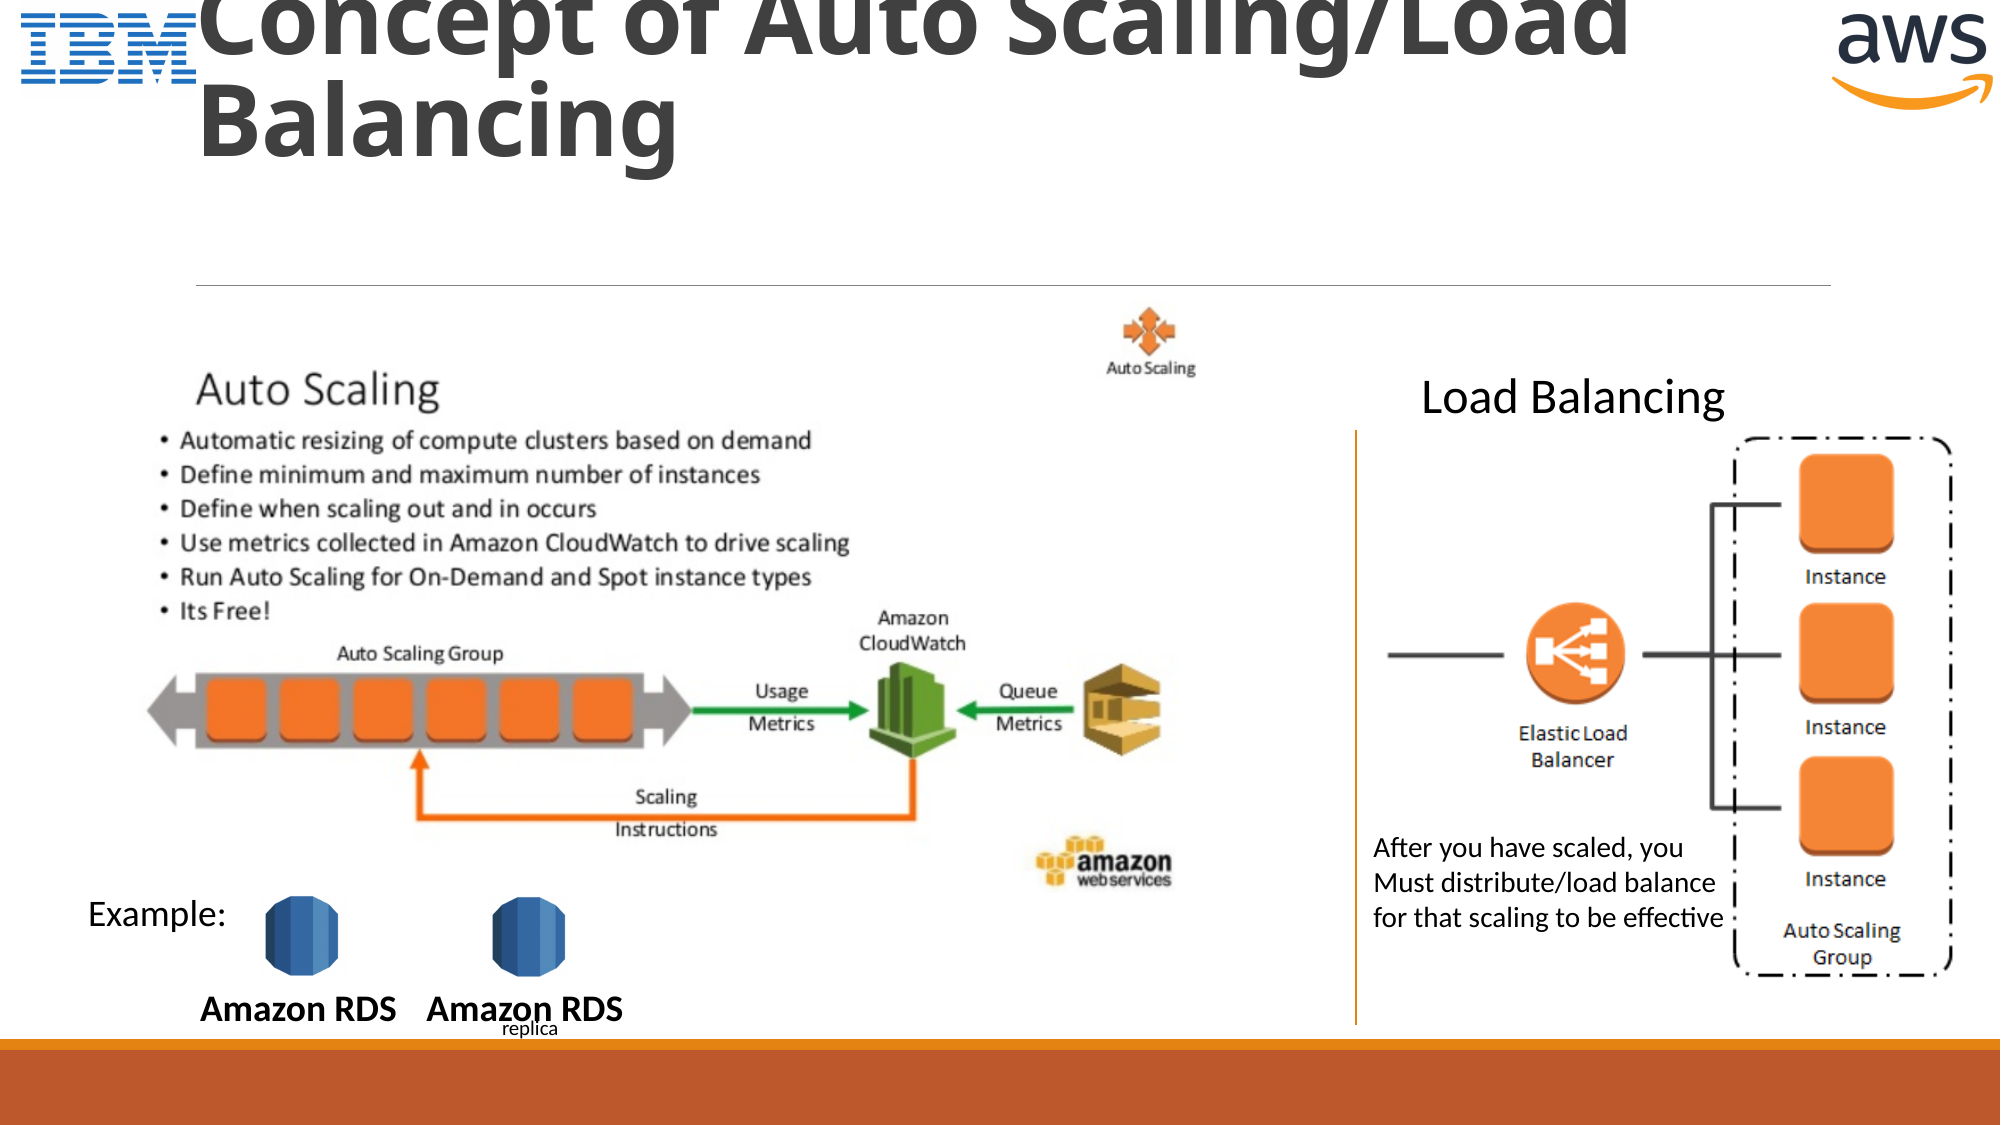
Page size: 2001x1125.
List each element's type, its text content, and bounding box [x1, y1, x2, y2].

text_box Amazon RDS [185, 976, 411, 1037]
text_box Amazon RDS [411, 976, 641, 1037]
text_box Load Balancing [1406, 355, 1741, 426]
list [1381, 429, 1962, 985]
text_box replica [487, 1006, 574, 1047]
title Concept of Auto Scaling/Load Balancing [180, 47, 1830, 185]
text_box Example: [73, 881, 242, 942]
picture [1825, 3, 2000, 113]
picture [121, 300, 1196, 979]
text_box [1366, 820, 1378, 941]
picture [21, 0, 197, 99]
